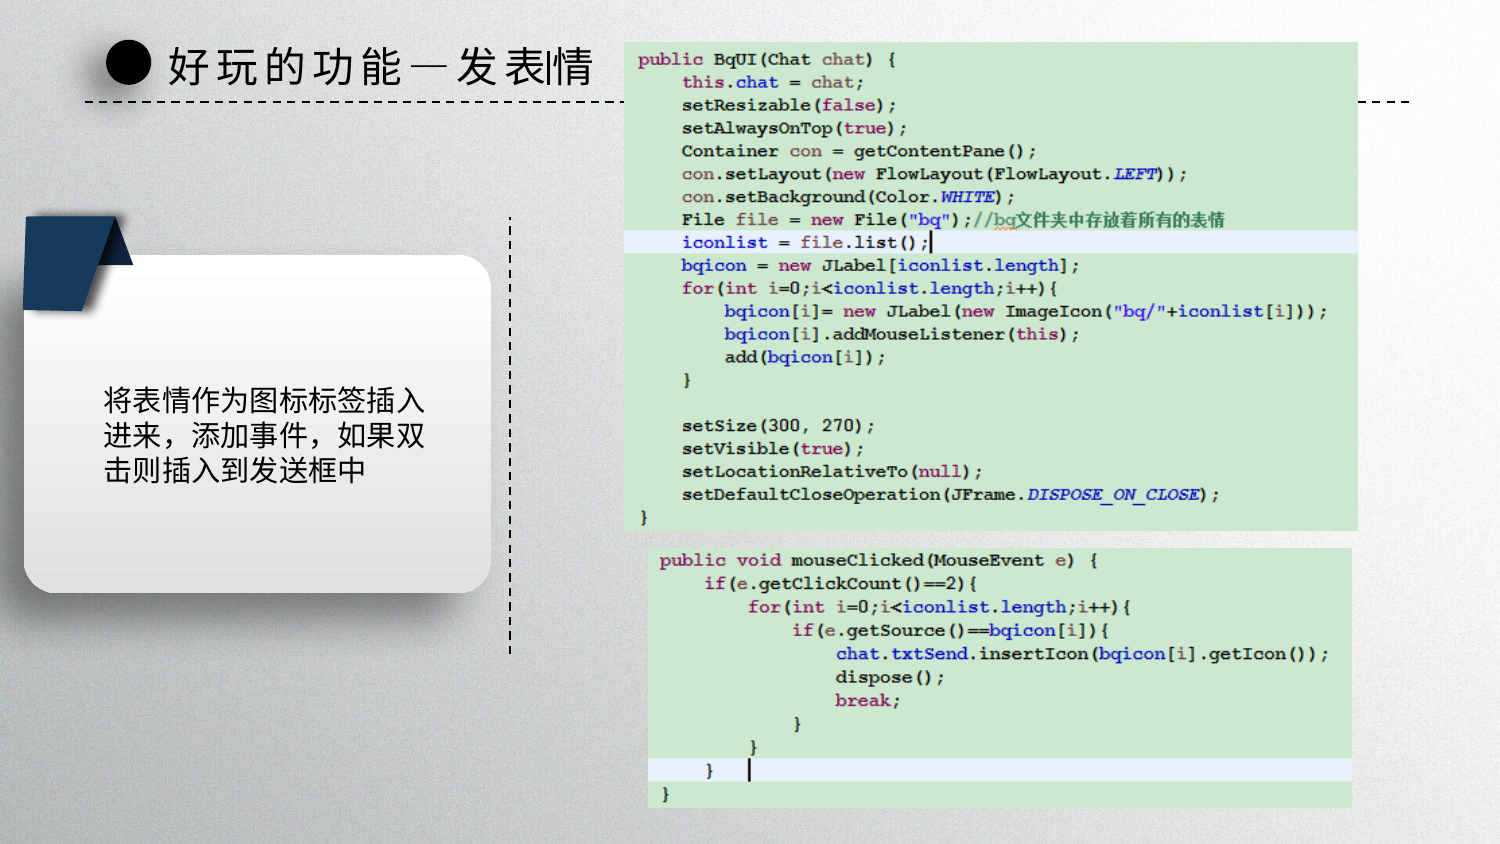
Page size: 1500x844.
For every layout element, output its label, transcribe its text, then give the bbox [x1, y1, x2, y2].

text_box [104, 37, 154, 87]
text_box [22, 216, 492, 594]
picture [0, 0, 1500, 844]
text_box 好玩的功能—发表情 [154, 33, 610, 99]
